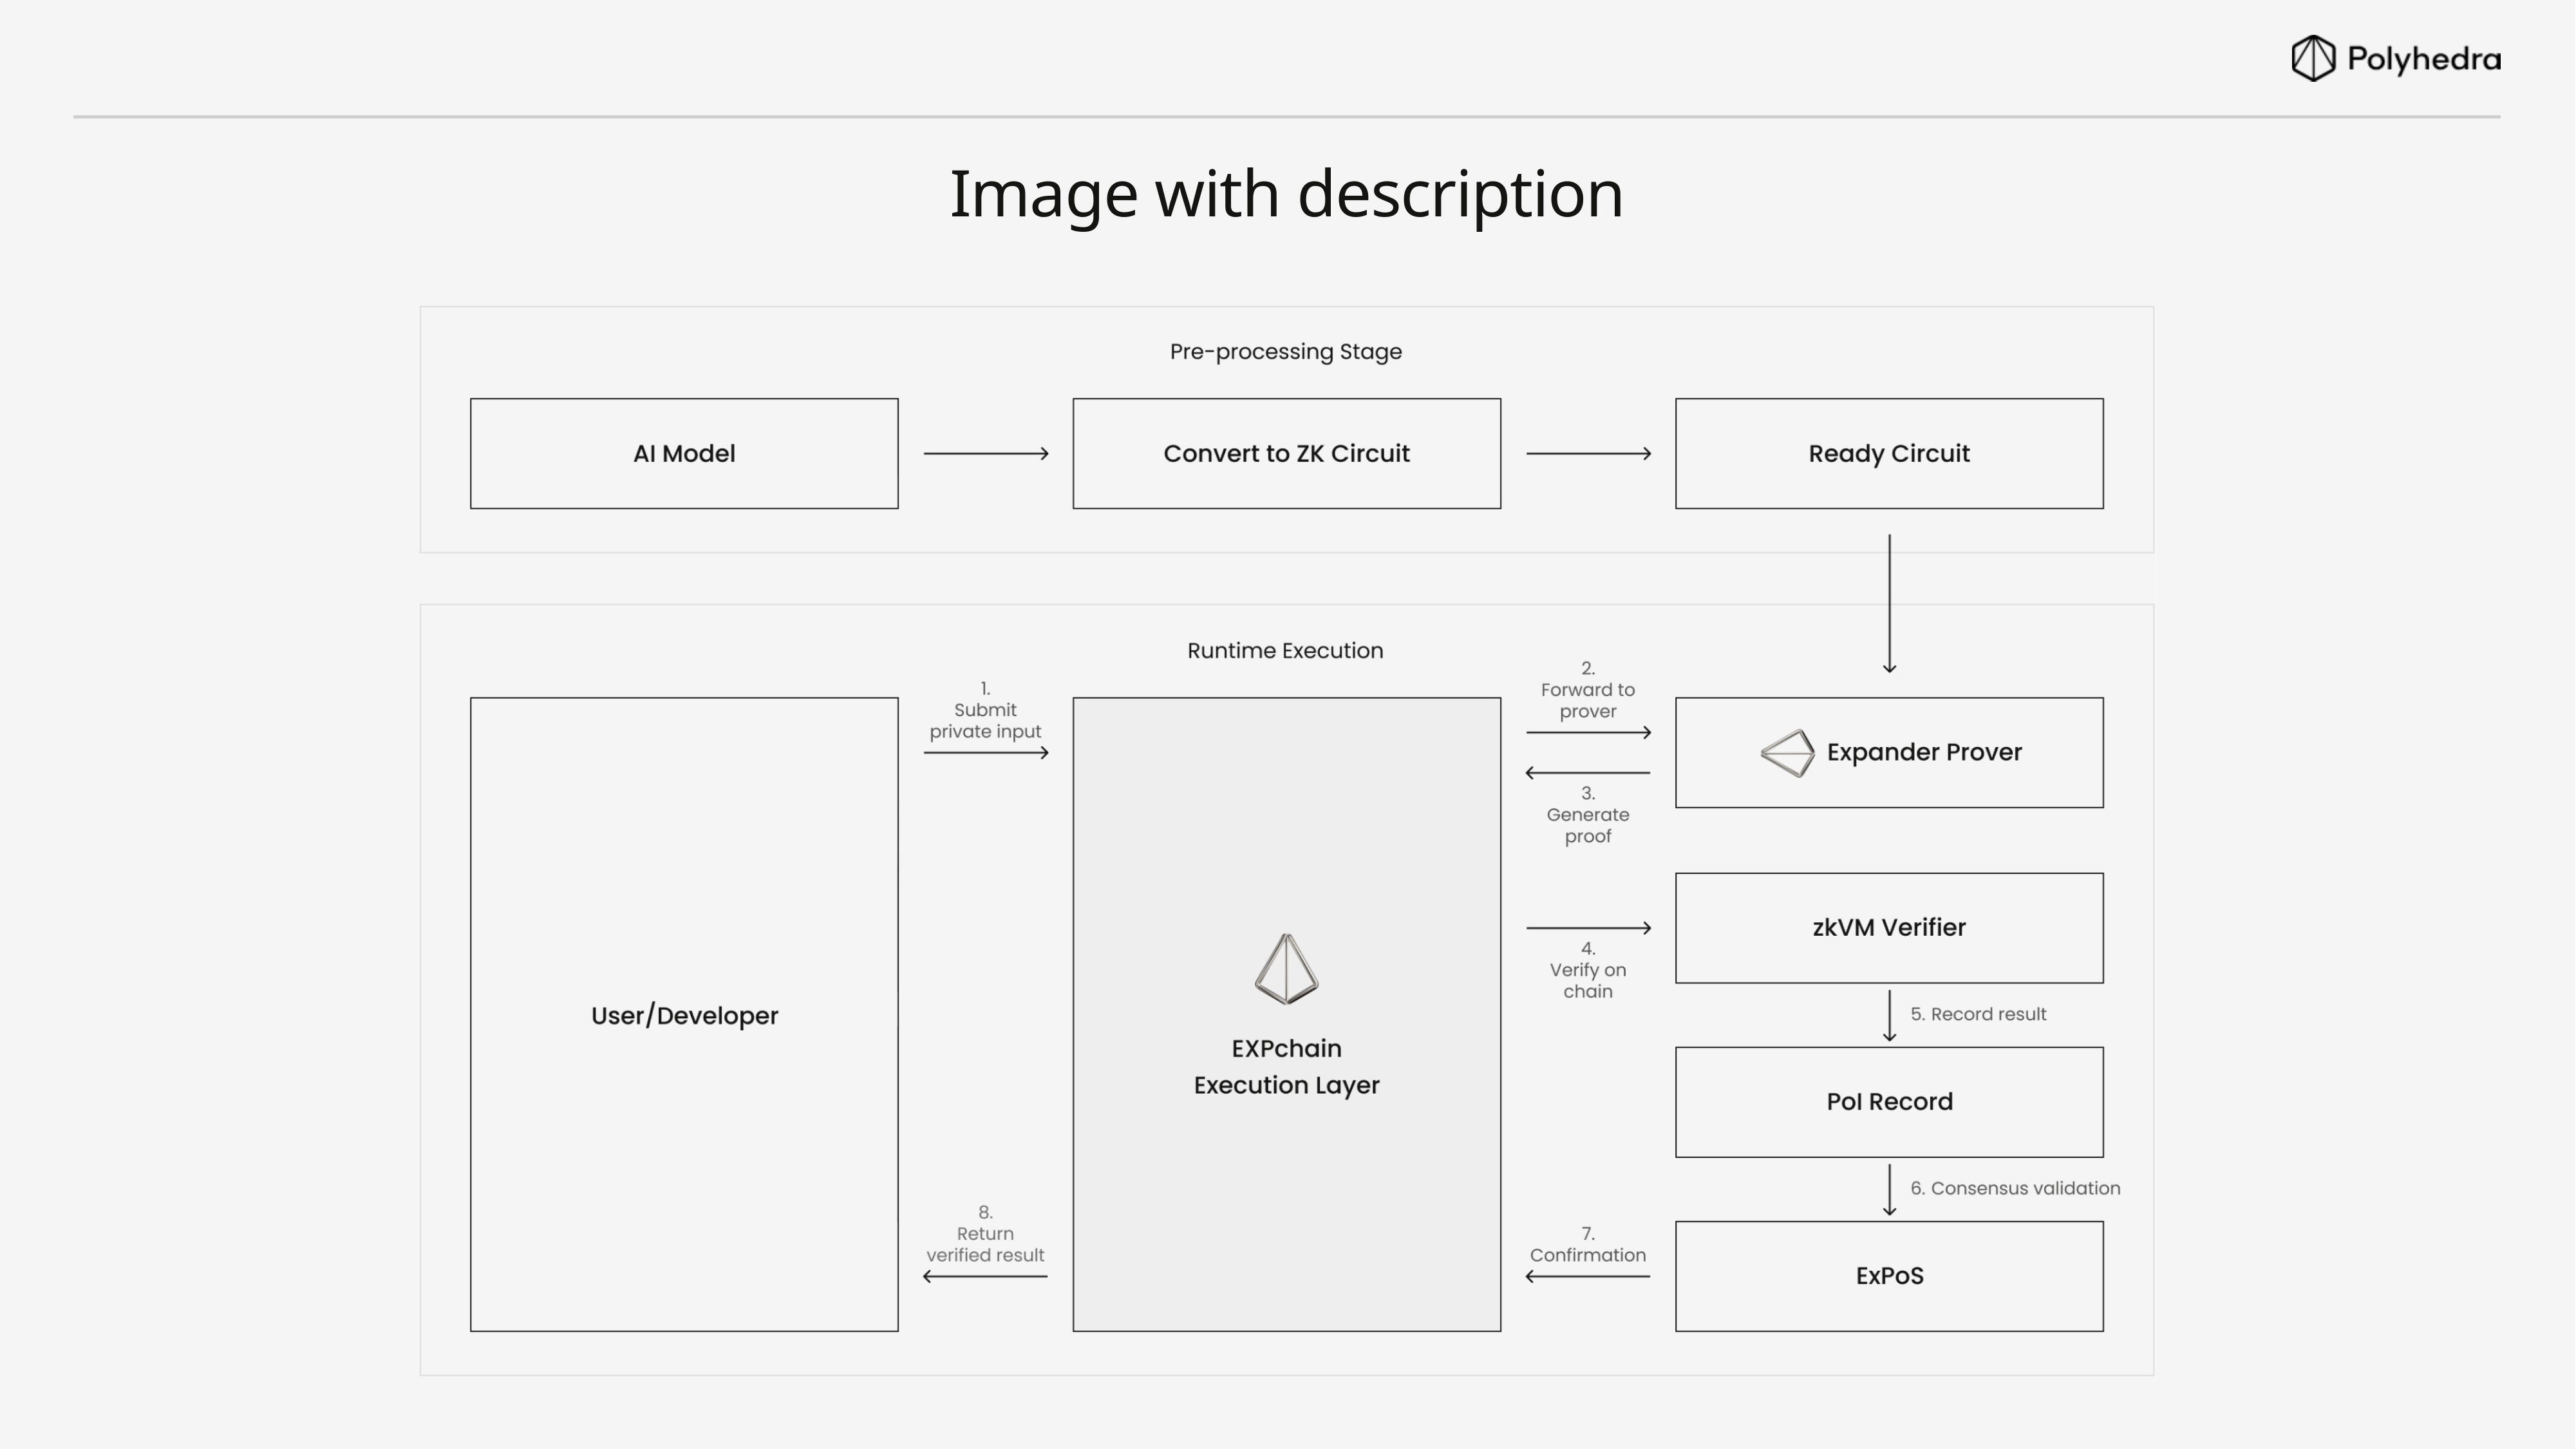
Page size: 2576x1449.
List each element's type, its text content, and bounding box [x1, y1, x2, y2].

text_box Image with description [224, 171, 2352, 250]
picture [2292, 35, 2501, 82]
picture [73, 115, 2501, 118]
picture [418, 304, 2156, 1378]
